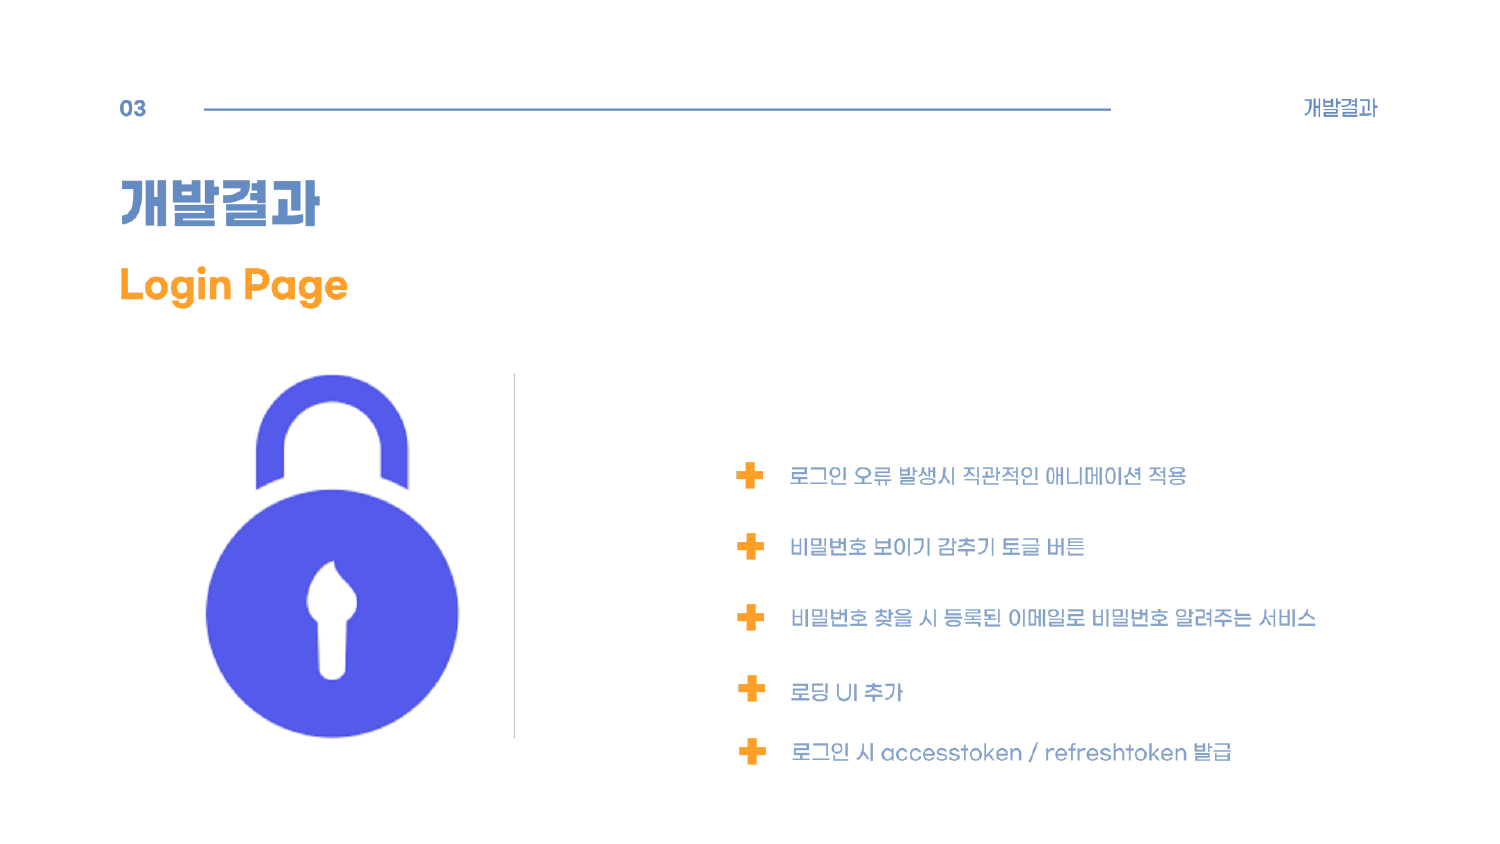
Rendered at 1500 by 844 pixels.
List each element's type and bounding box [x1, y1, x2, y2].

picture [116, 93, 155, 134]
picture [1132, 92, 1388, 127]
picture [113, 255, 365, 327]
picture [726, 434, 1325, 790]
picture [119, 339, 662, 747]
picture [204, 104, 1111, 115]
picture [111, 162, 345, 252]
